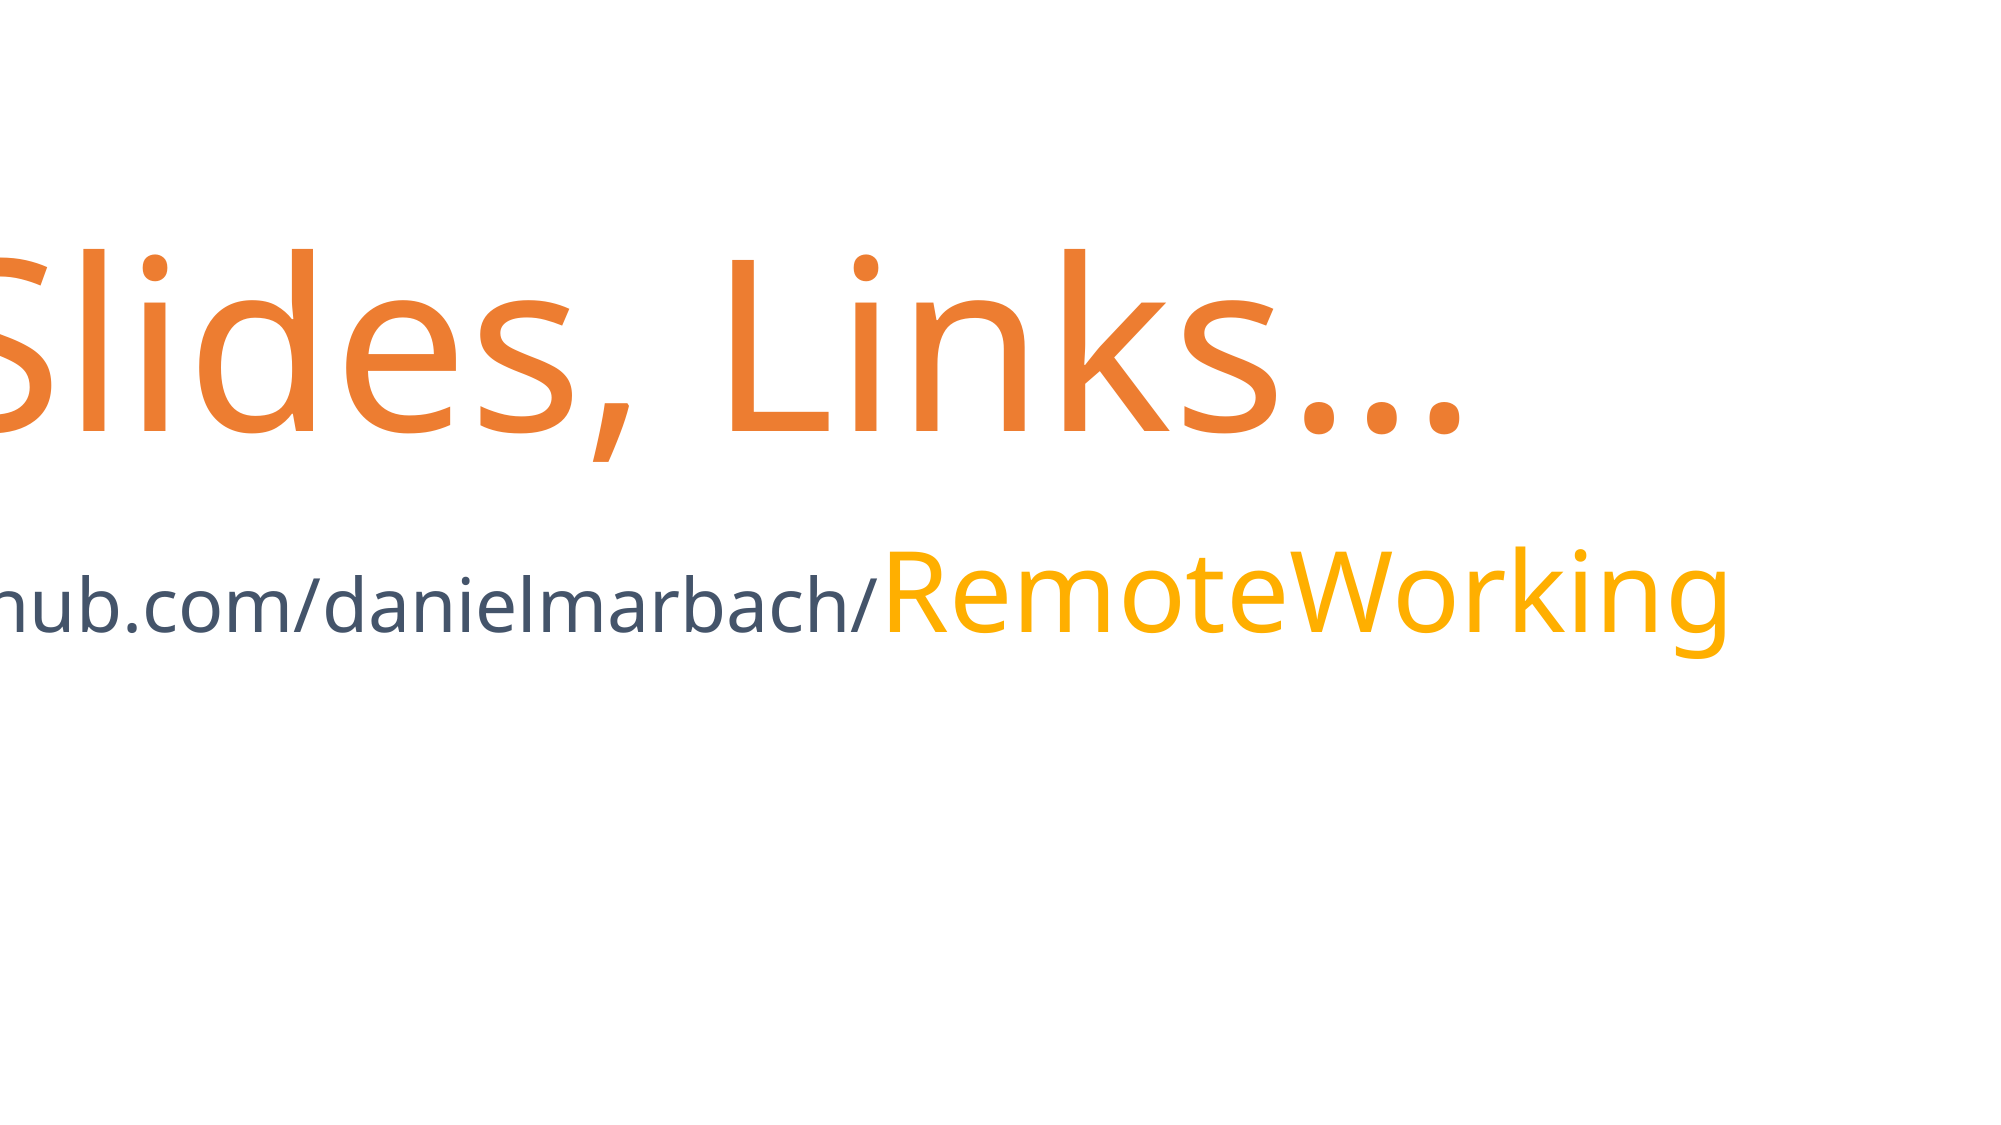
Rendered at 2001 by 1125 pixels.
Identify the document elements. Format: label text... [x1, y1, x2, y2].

text_box github.com/danielmarbach/RemoteWorking [0, 513, 1750, 663]
text_box Slides, Links… [0, 184, 1493, 487]
